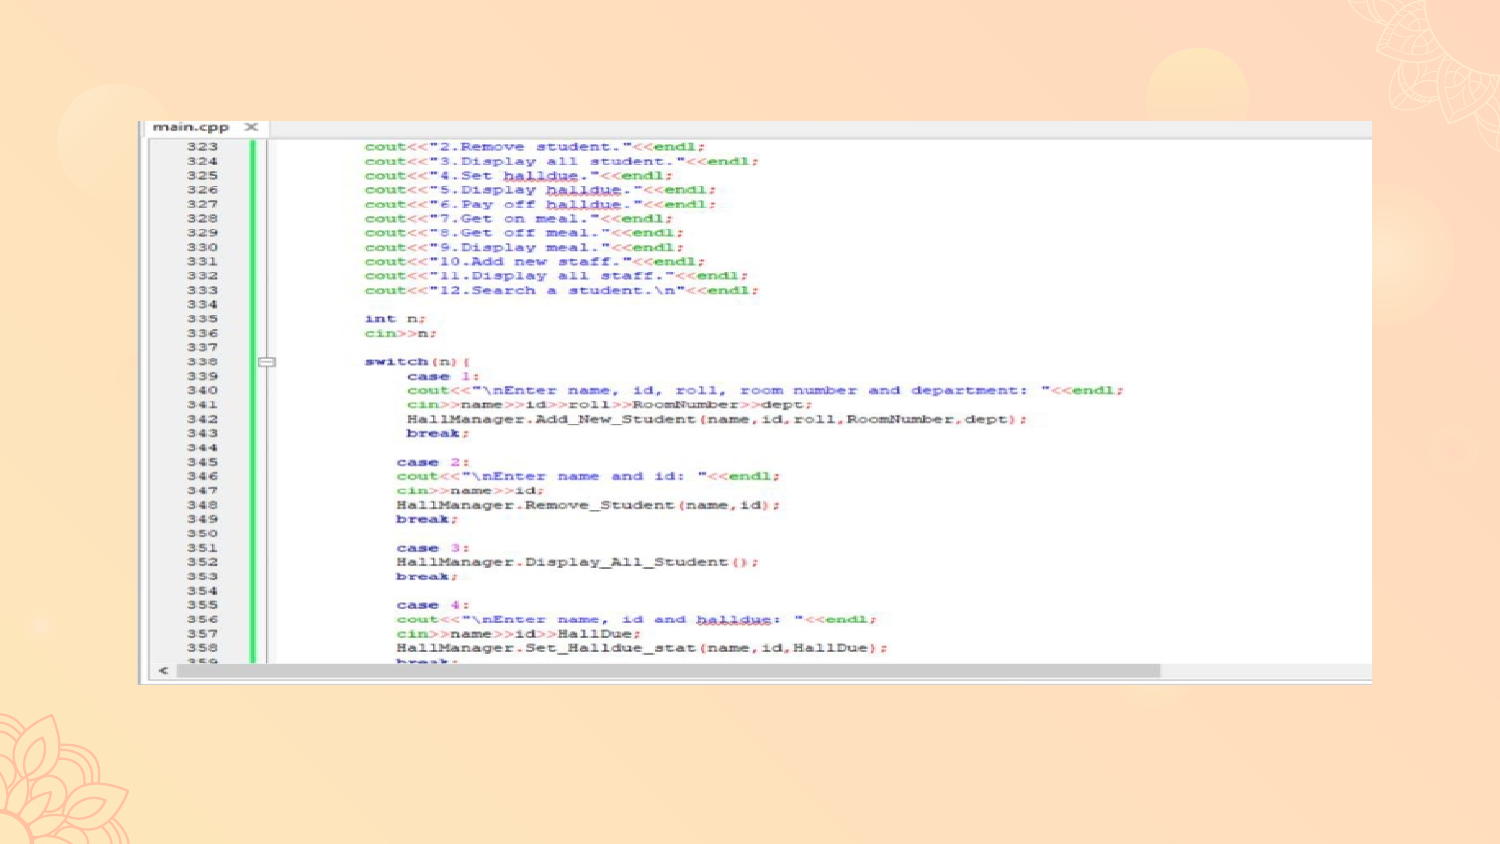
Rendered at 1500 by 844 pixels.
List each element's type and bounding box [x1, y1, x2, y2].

picture [137, 121, 1372, 685]
